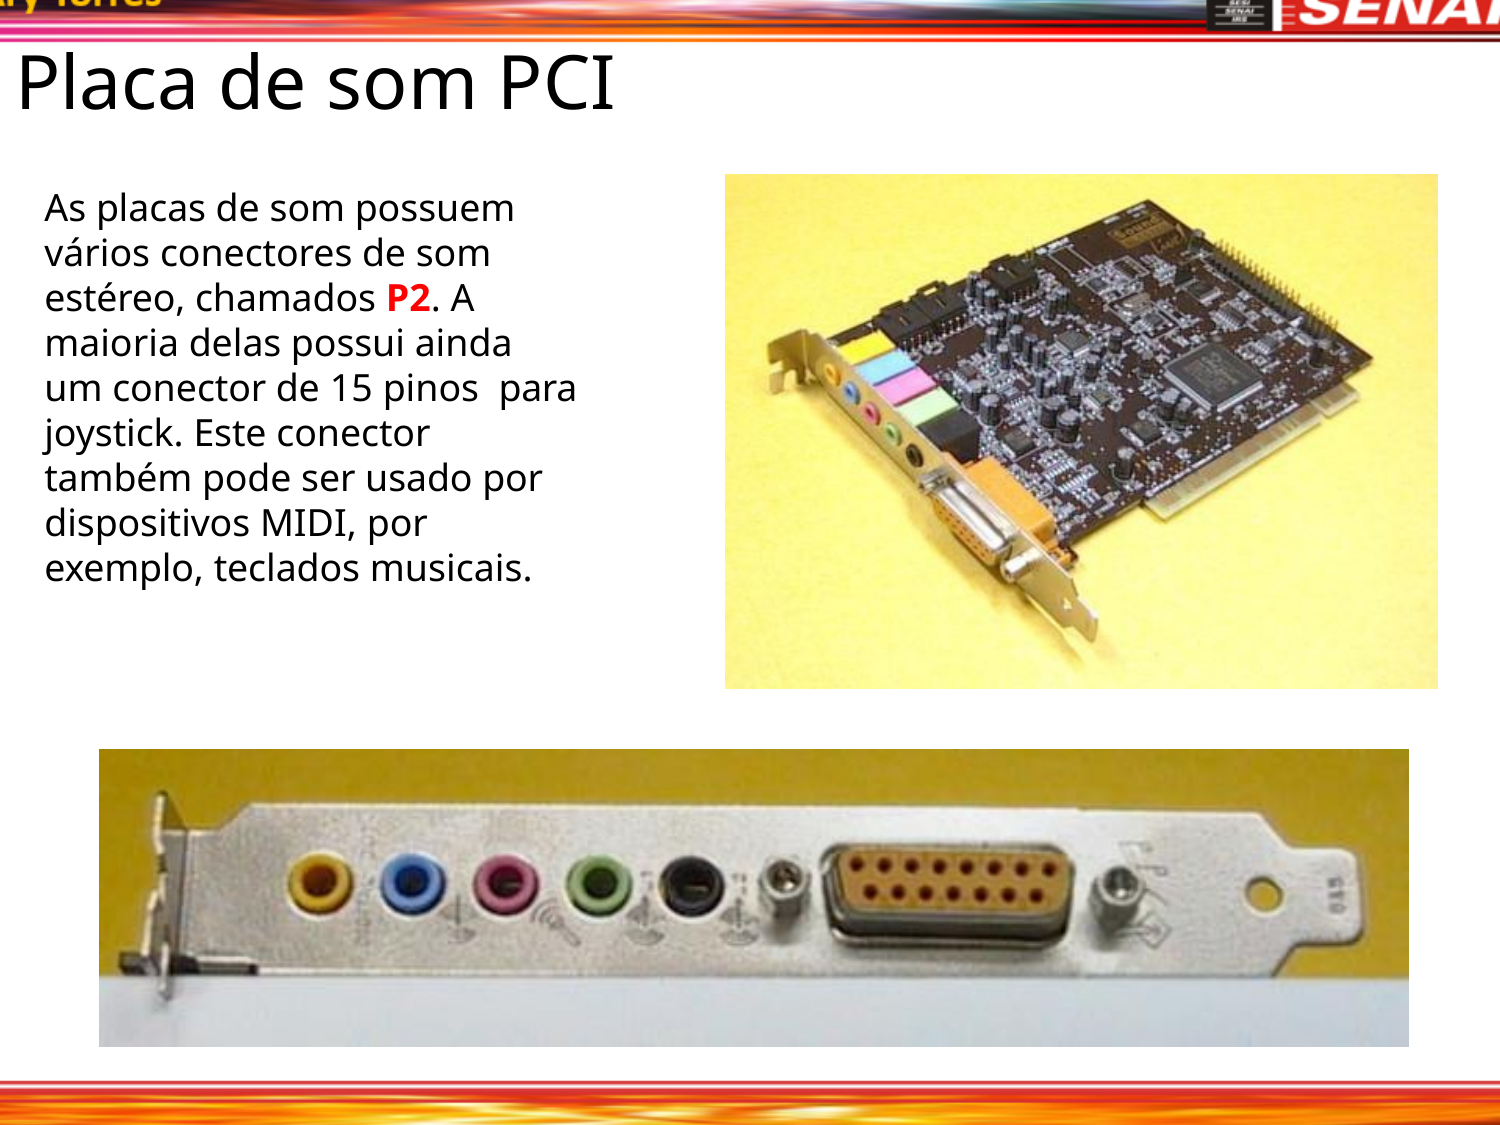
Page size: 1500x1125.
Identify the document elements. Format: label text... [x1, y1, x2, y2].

picture [0, 0, 1500, 1125]
title Placa de som PCI [12, 32, 618, 223]
text_box As placas de som possuem vários conectores de som estéreo, chamados P2. A maioria delas possui ainda um conector de 15 pinos para joystick. Este conector também pode ser usado por dispositivos MIDI, por exemplo, teclados musicais. [42, 182, 580, 590]
